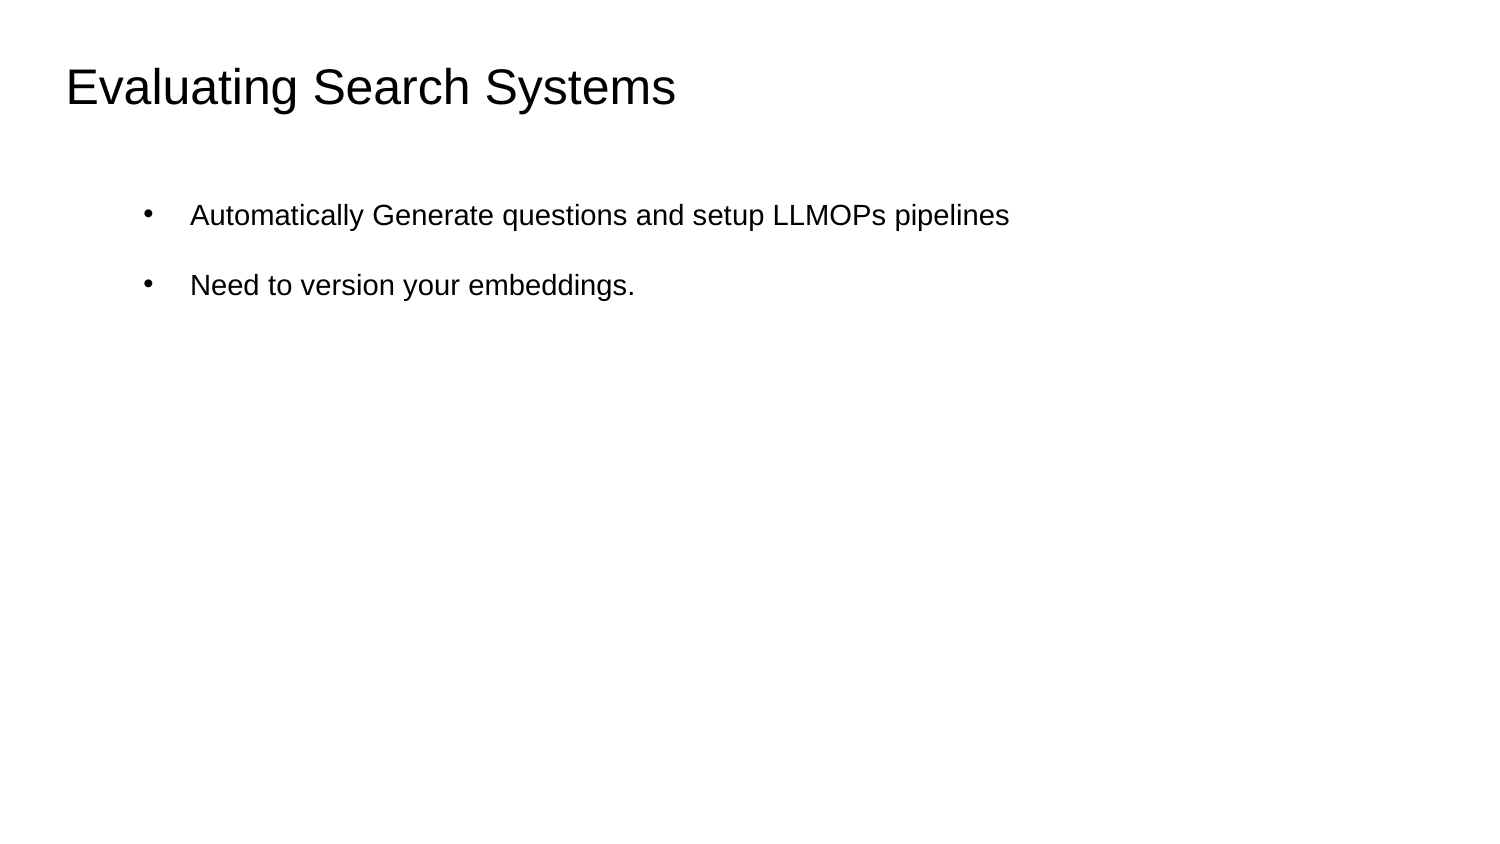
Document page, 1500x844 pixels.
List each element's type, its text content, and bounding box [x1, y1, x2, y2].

text_box Evaluating Search Systems [50, 39, 1137, 130]
text_box Automatically Generate questions and setup LLMOPs pipelines Need to version your embeddings. [128, 188, 1027, 379]
